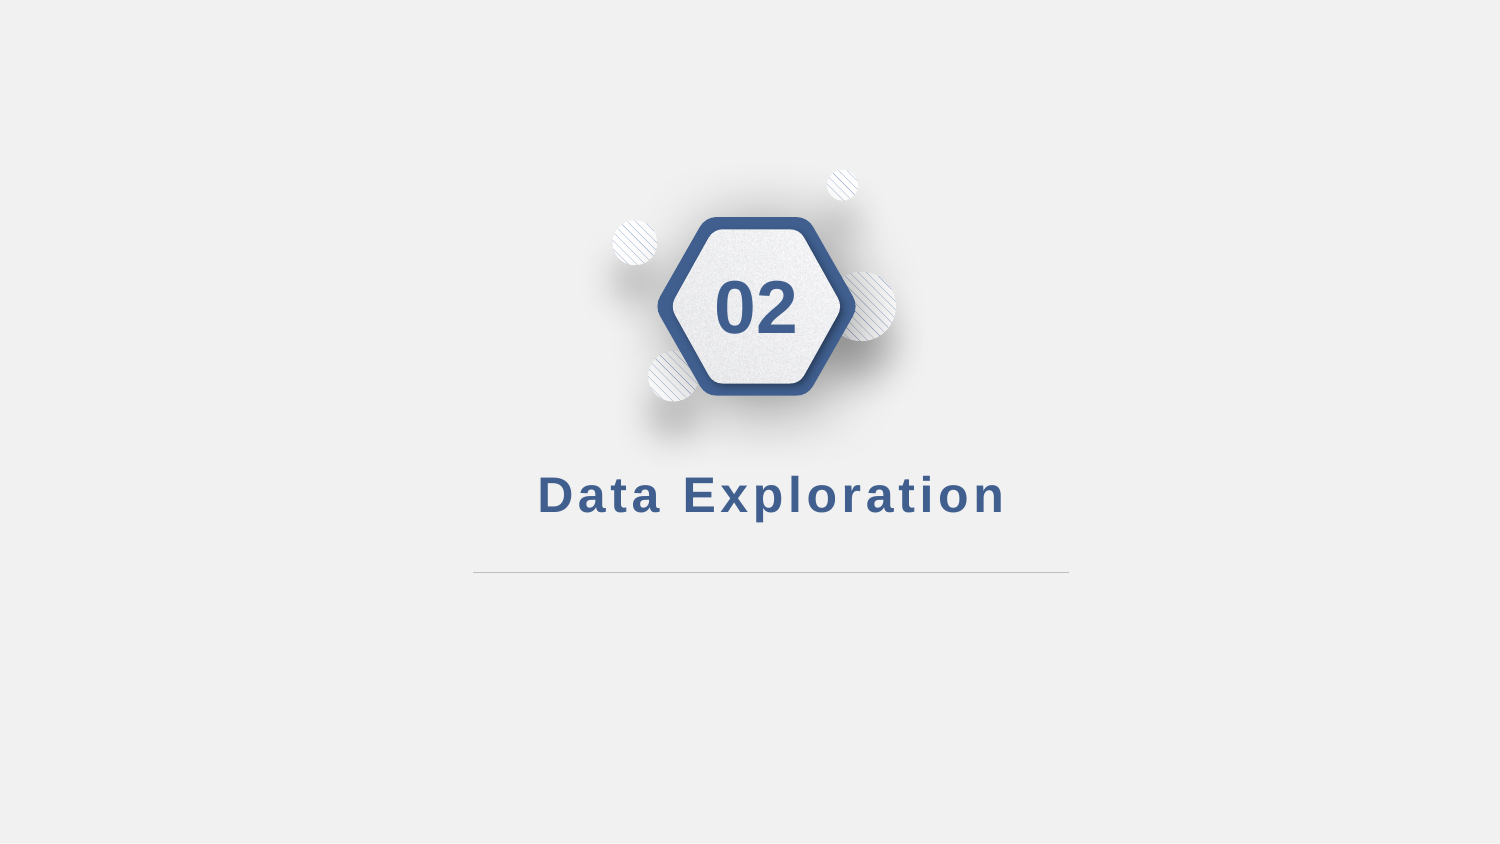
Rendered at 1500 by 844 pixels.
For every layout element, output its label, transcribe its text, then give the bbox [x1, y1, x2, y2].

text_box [657, 216, 856, 396]
text_box [612, 220, 651, 266]
text_box [827, 169, 858, 201]
text_box Data Exploration [488, 457, 1053, 529]
